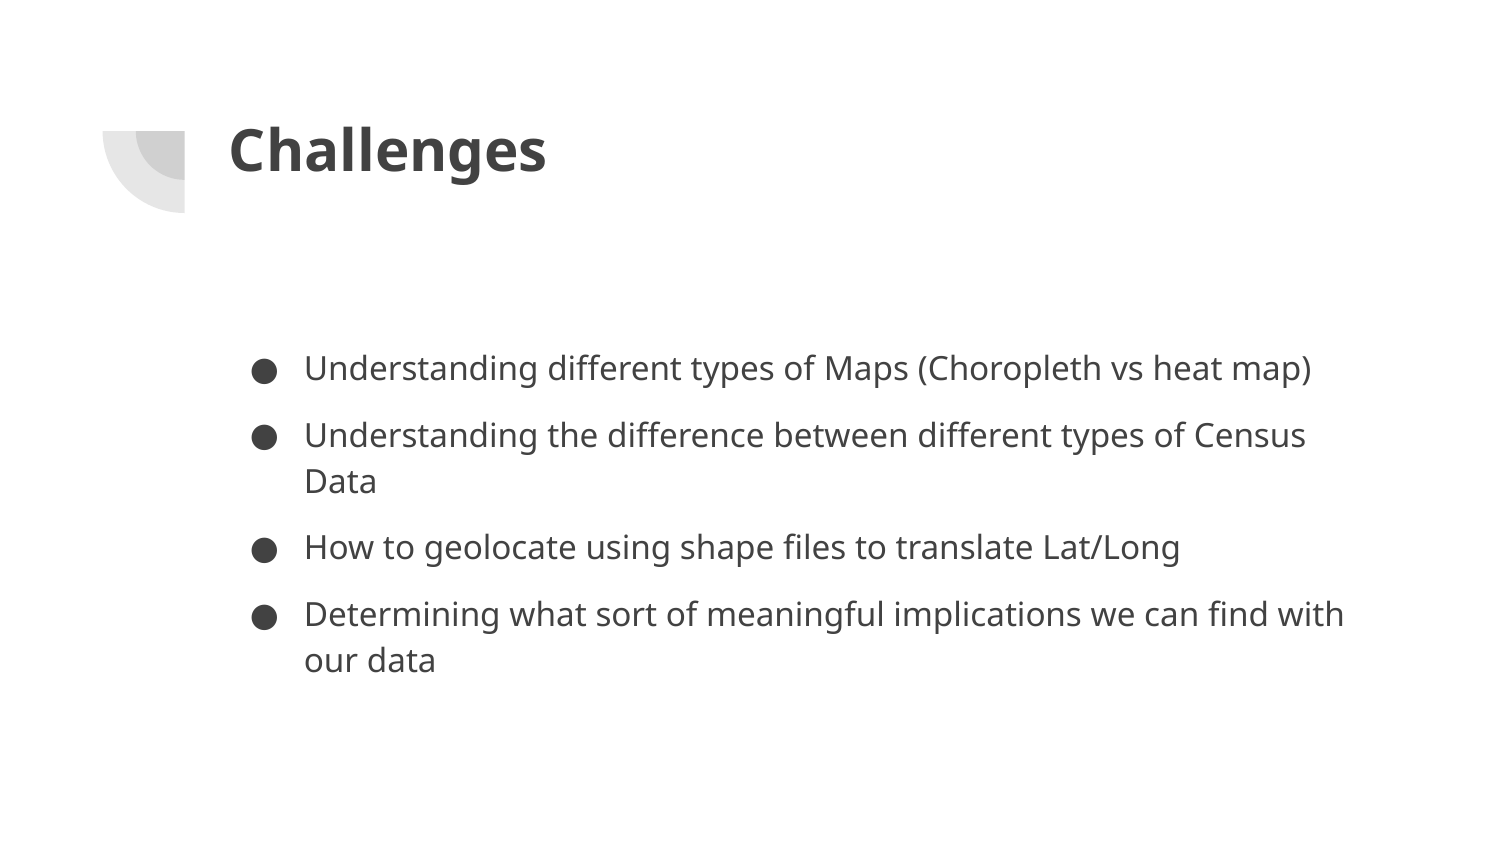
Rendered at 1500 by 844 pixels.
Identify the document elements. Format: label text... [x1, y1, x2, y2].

title Challenges [213, 98, 1368, 263]
list Understanding different types of Maps (Choropleth vs heat map) Understanding the difference between different types of Census Data How to geolocate using shape files to translate Lat/Long Determining what sort of meaningful implications we can find with our data [213, 326, 1368, 744]
